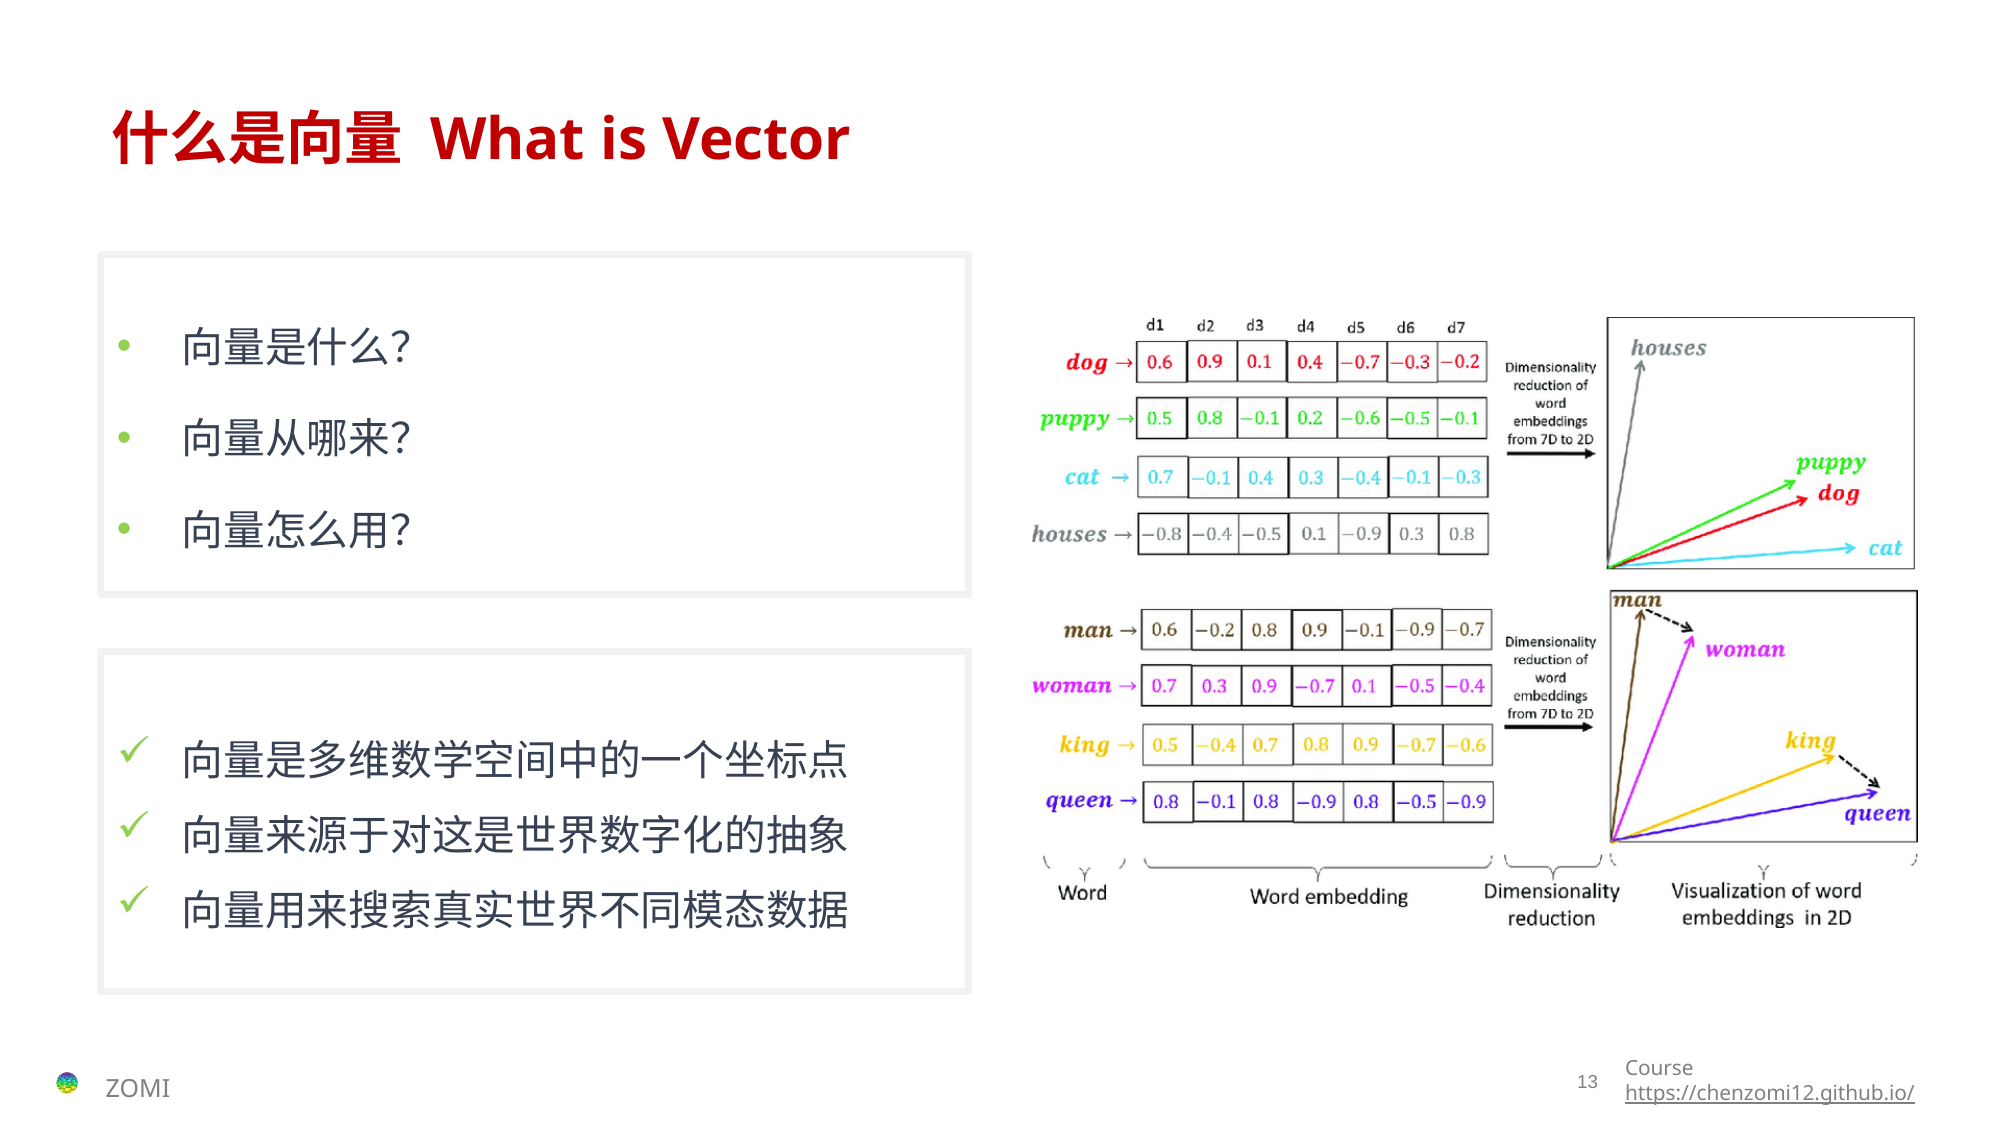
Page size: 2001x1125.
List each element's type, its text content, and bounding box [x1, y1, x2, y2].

picture [1032, 317, 1918, 928]
text_box 向量是多维数学空间中的一个坐标点 向量来源于对这是世界数字化的抽象 向量用来搜索真实世界不同模态数据 [100, 651, 969, 992]
title 什么是向量 What is Vector [96, 87, 1896, 185]
picture [57, 1073, 77, 1093]
list 向量是什么？ 向量从哪来？ 向量怎么用？ [100, 254, 969, 595]
